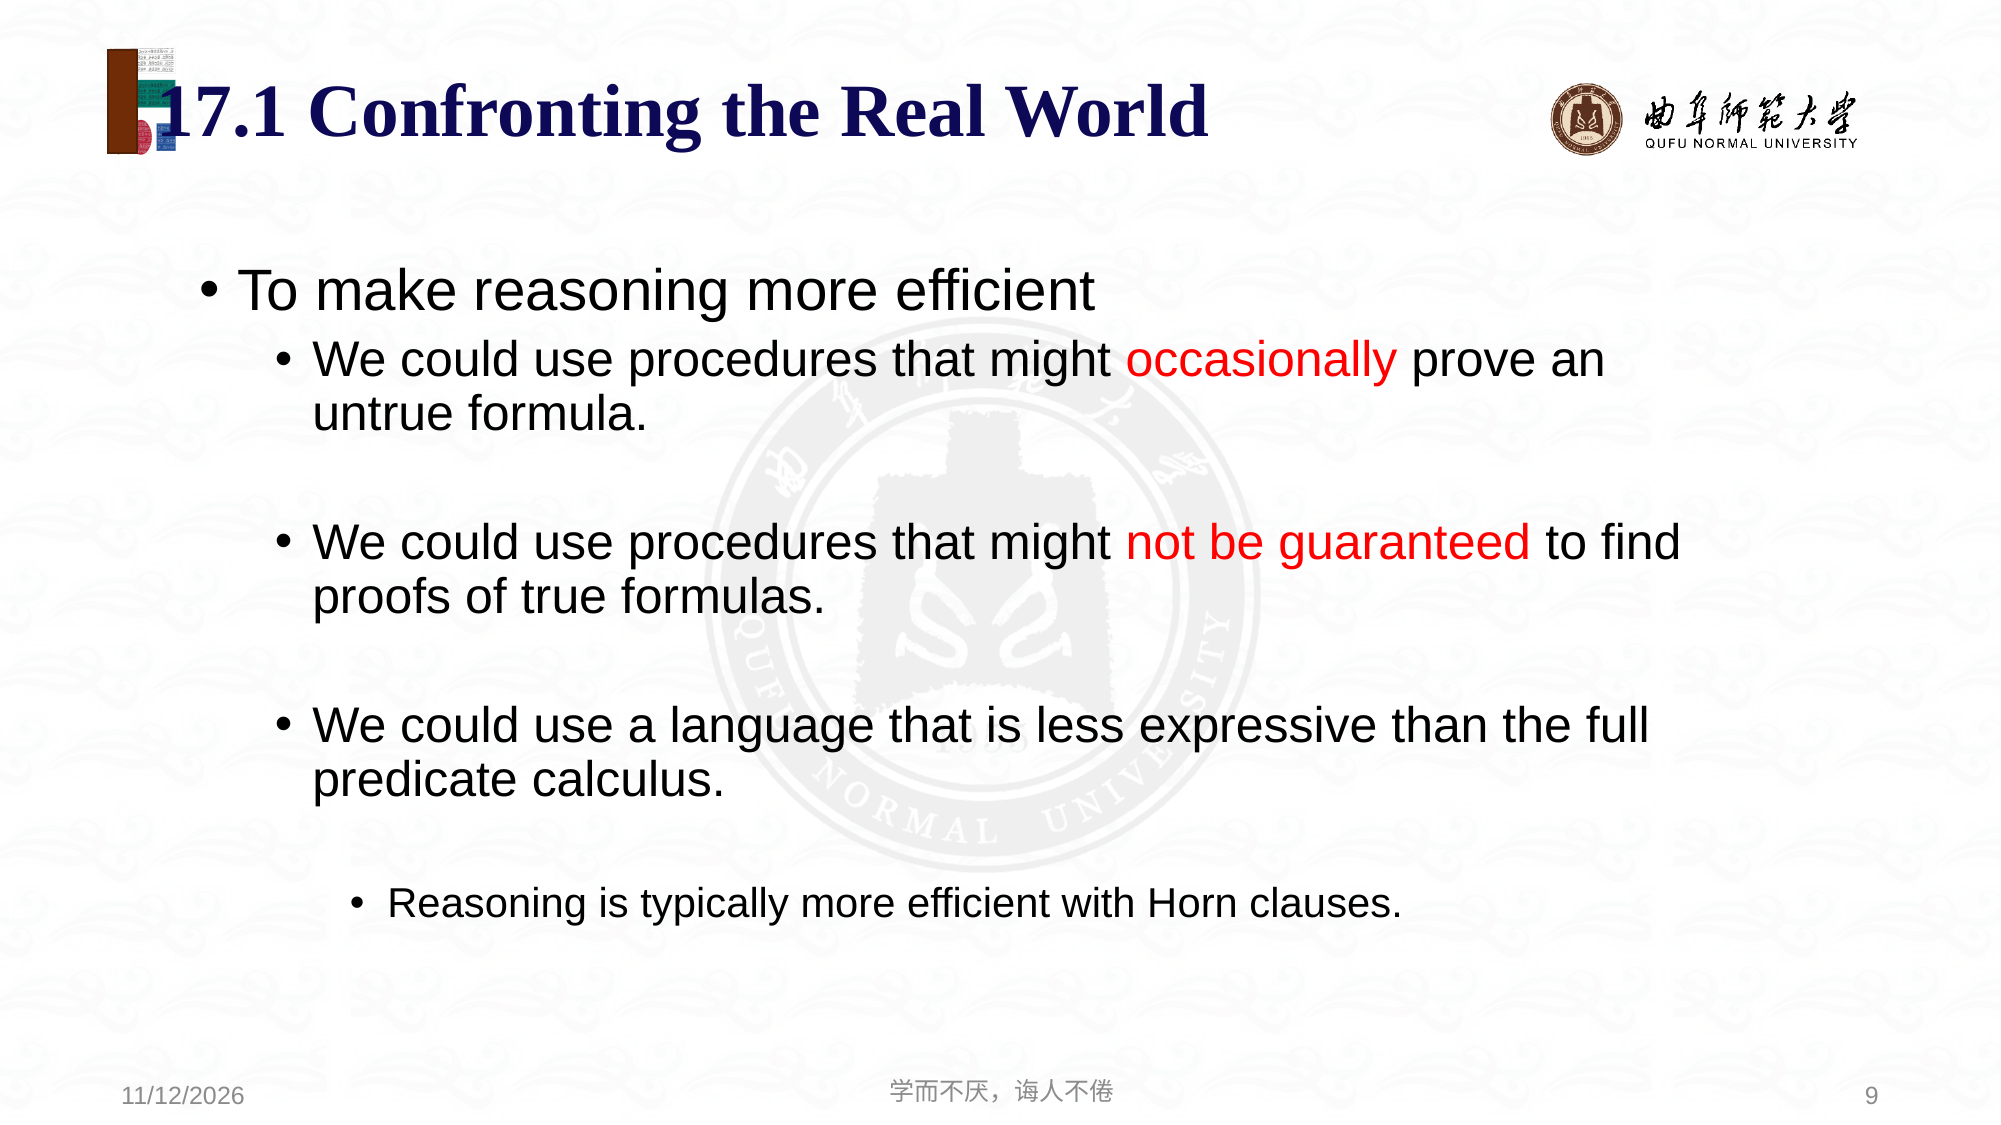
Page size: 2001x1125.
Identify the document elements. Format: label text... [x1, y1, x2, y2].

footer 学而不厌，诲人不倦 [664, 1063, 1340, 1124]
slide_number 9 [1443, 1065, 1894, 1125]
picture [1543, 75, 1894, 158]
picture [108, 46, 176, 161]
text_box To make reasoning more efficient We could use procedures that might occasionally prove an untrue formula. We could use procedures that might not be guaranteed to find proofs of true formulas. We could use a language that is less expressive than the full predicate calculus. Reasoning is typically more efficient with Horn clauses. [184, 252, 1744, 966]
title 17.1 Confronting the Real World [141, 62, 1444, 161]
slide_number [106, 1065, 557, 1125]
